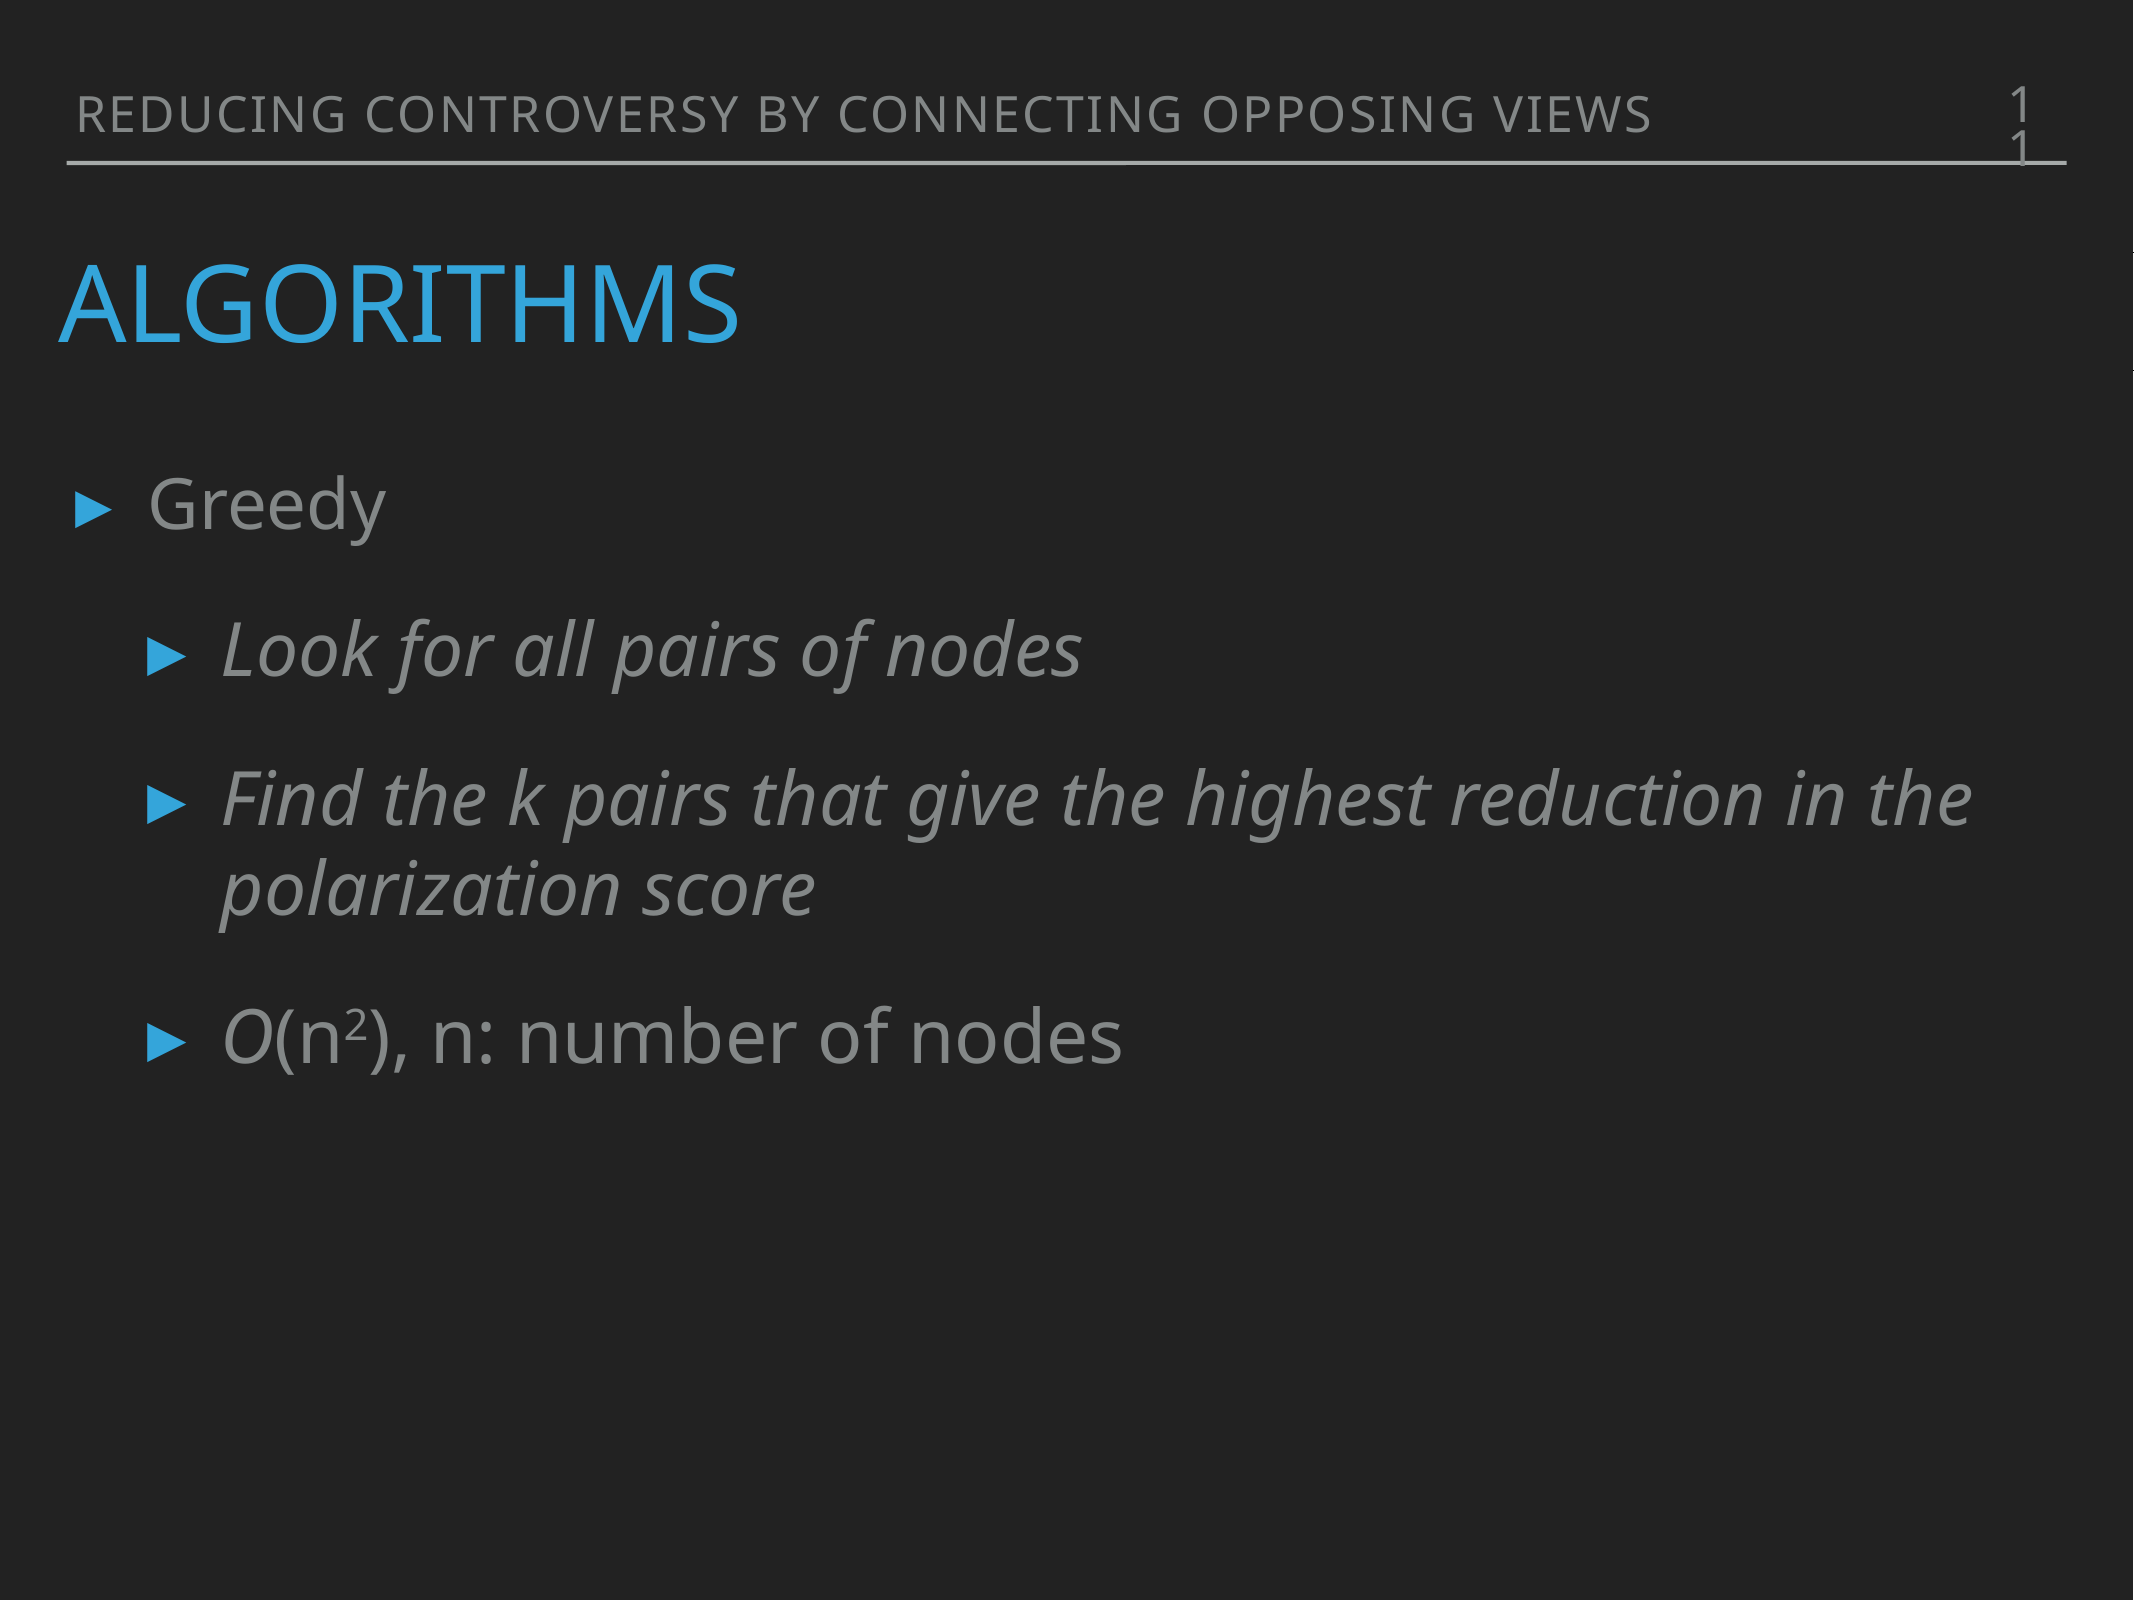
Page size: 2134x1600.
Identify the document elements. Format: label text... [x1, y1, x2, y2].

list Reducing controversy by connecting opposing views [66, 82, 1901, 151]
text_box Algorithms [43, 252, 2134, 371]
list Greedy Look for all pairs of nodes Find the k pairs that give the highest reduction in the polarization score O(n2), n: number of nodes [66, 449, 2068, 1453]
slide_number 11 [1998, 70, 2067, 147]
